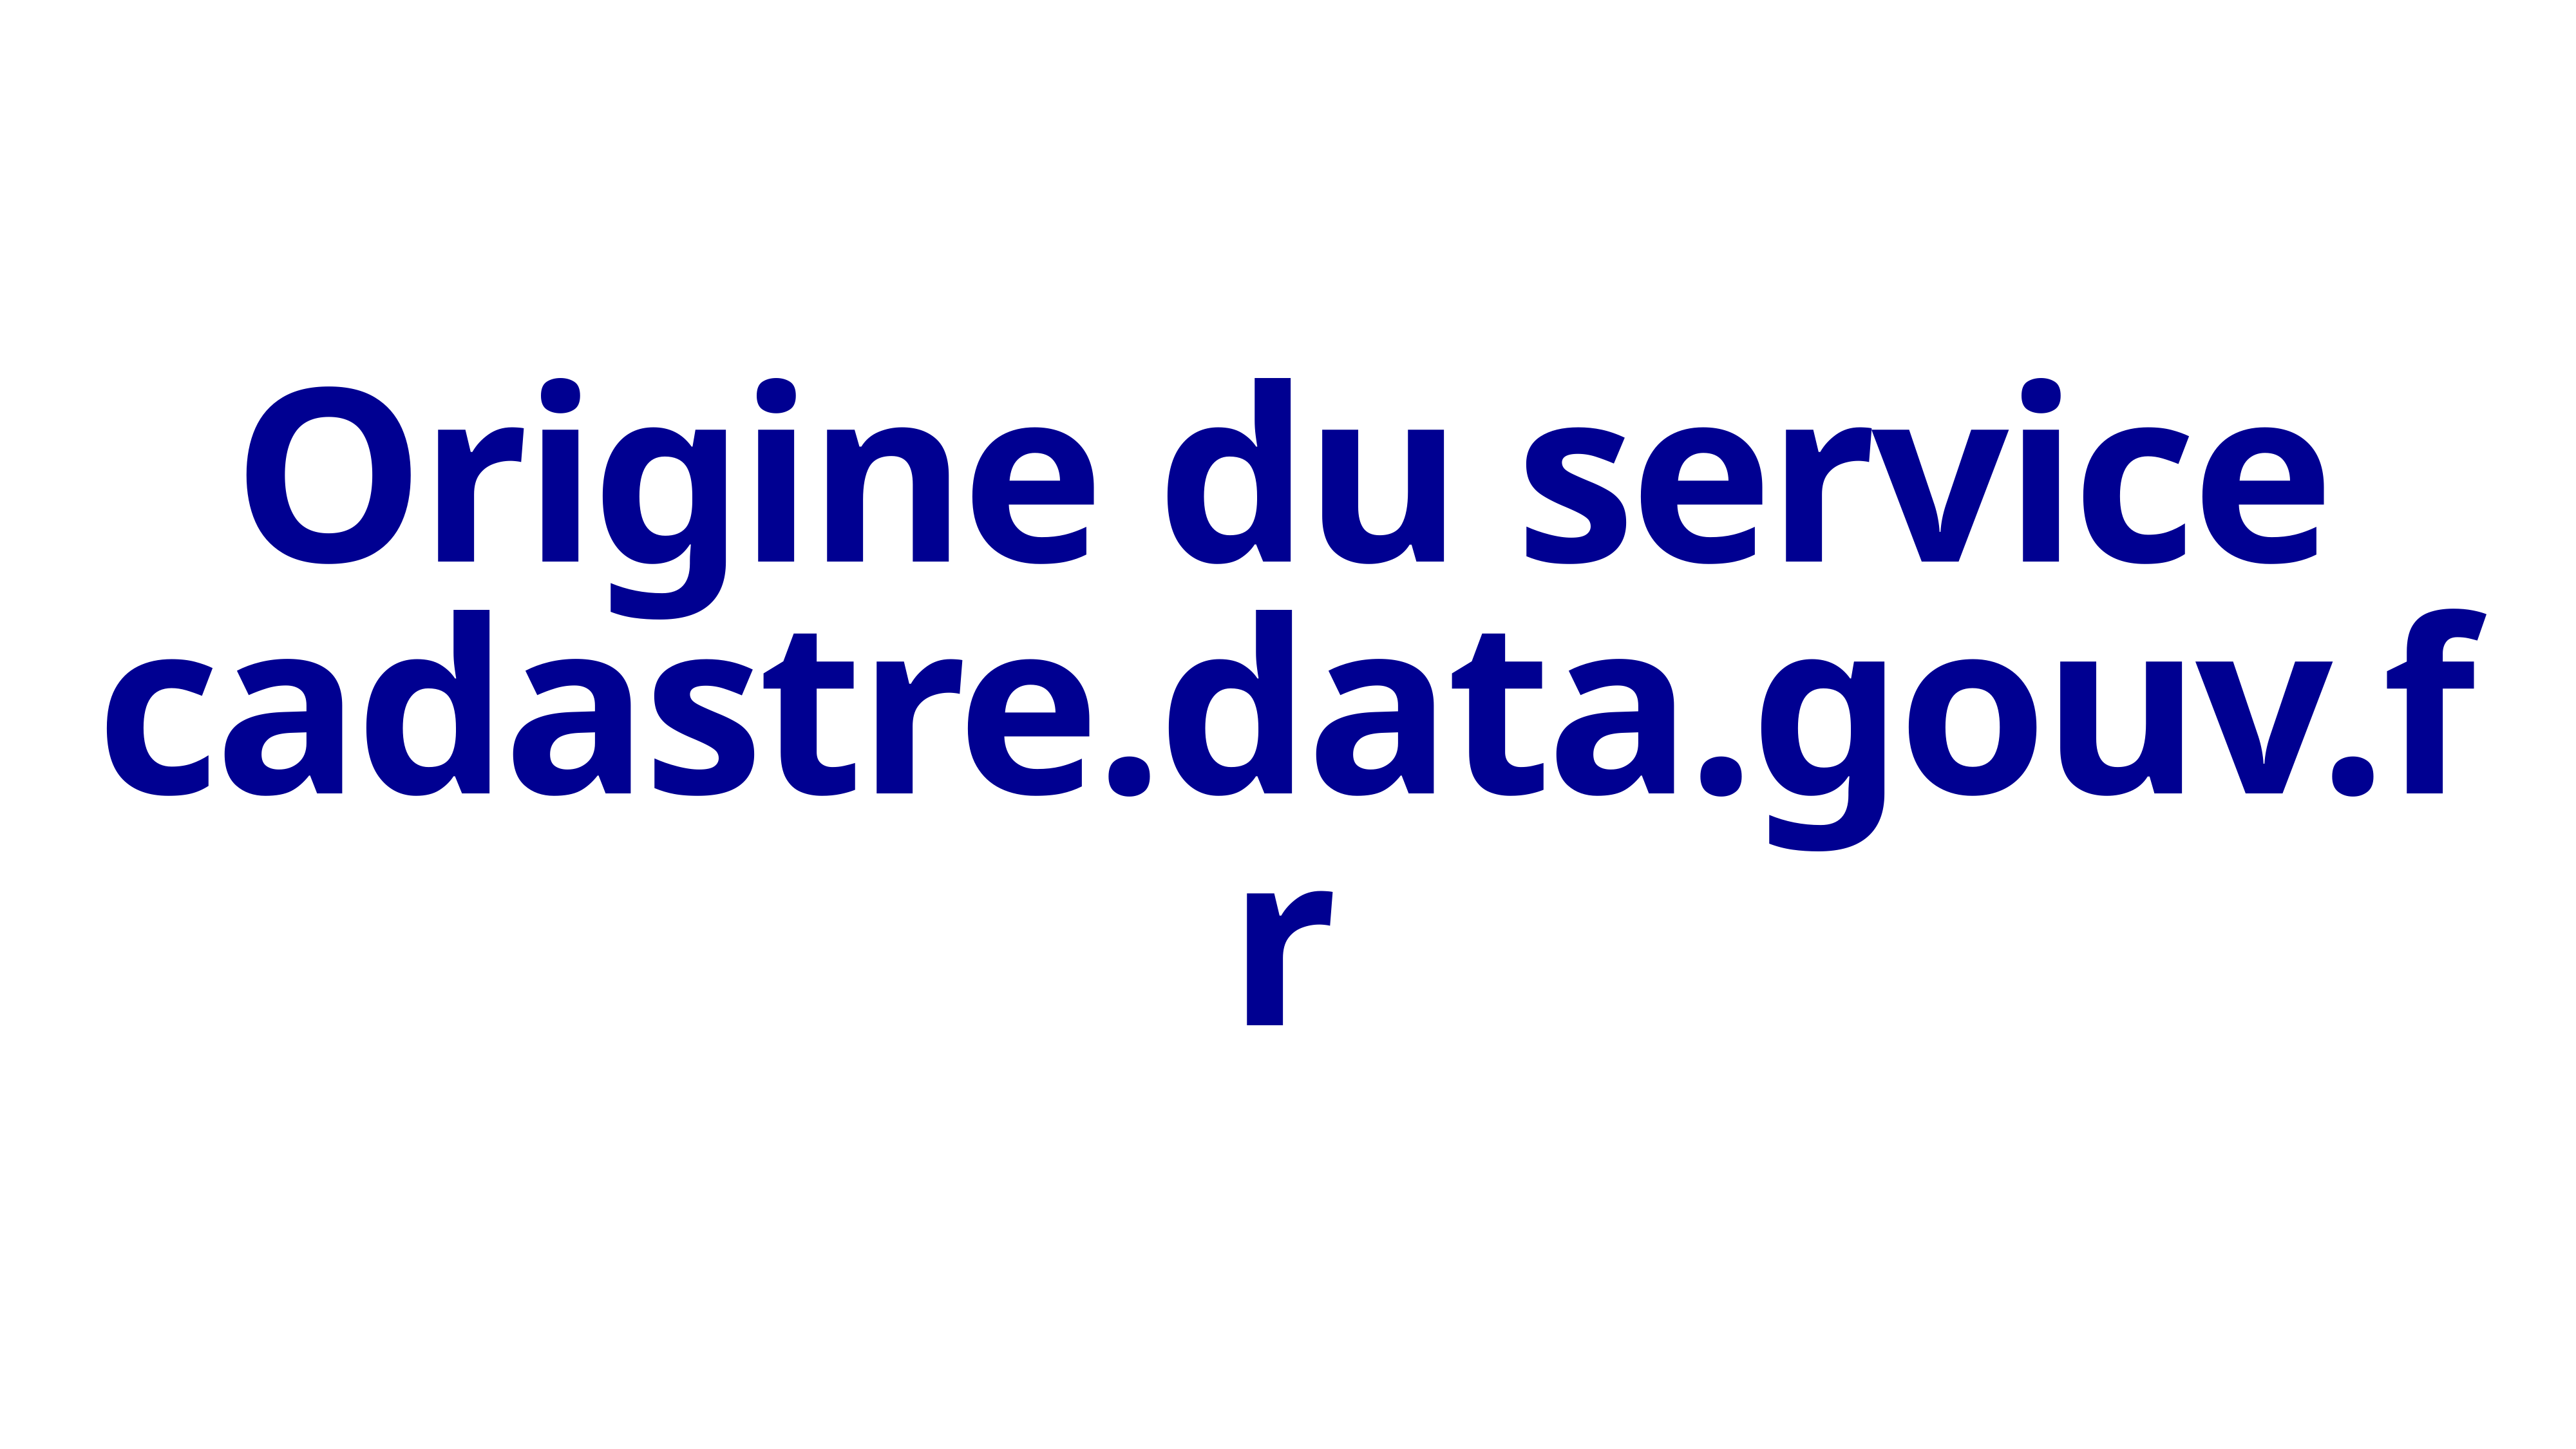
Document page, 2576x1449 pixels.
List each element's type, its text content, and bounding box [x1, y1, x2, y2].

title Origine du service cadastre.data.gouv.fr [38, 396, 2529, 1052]
